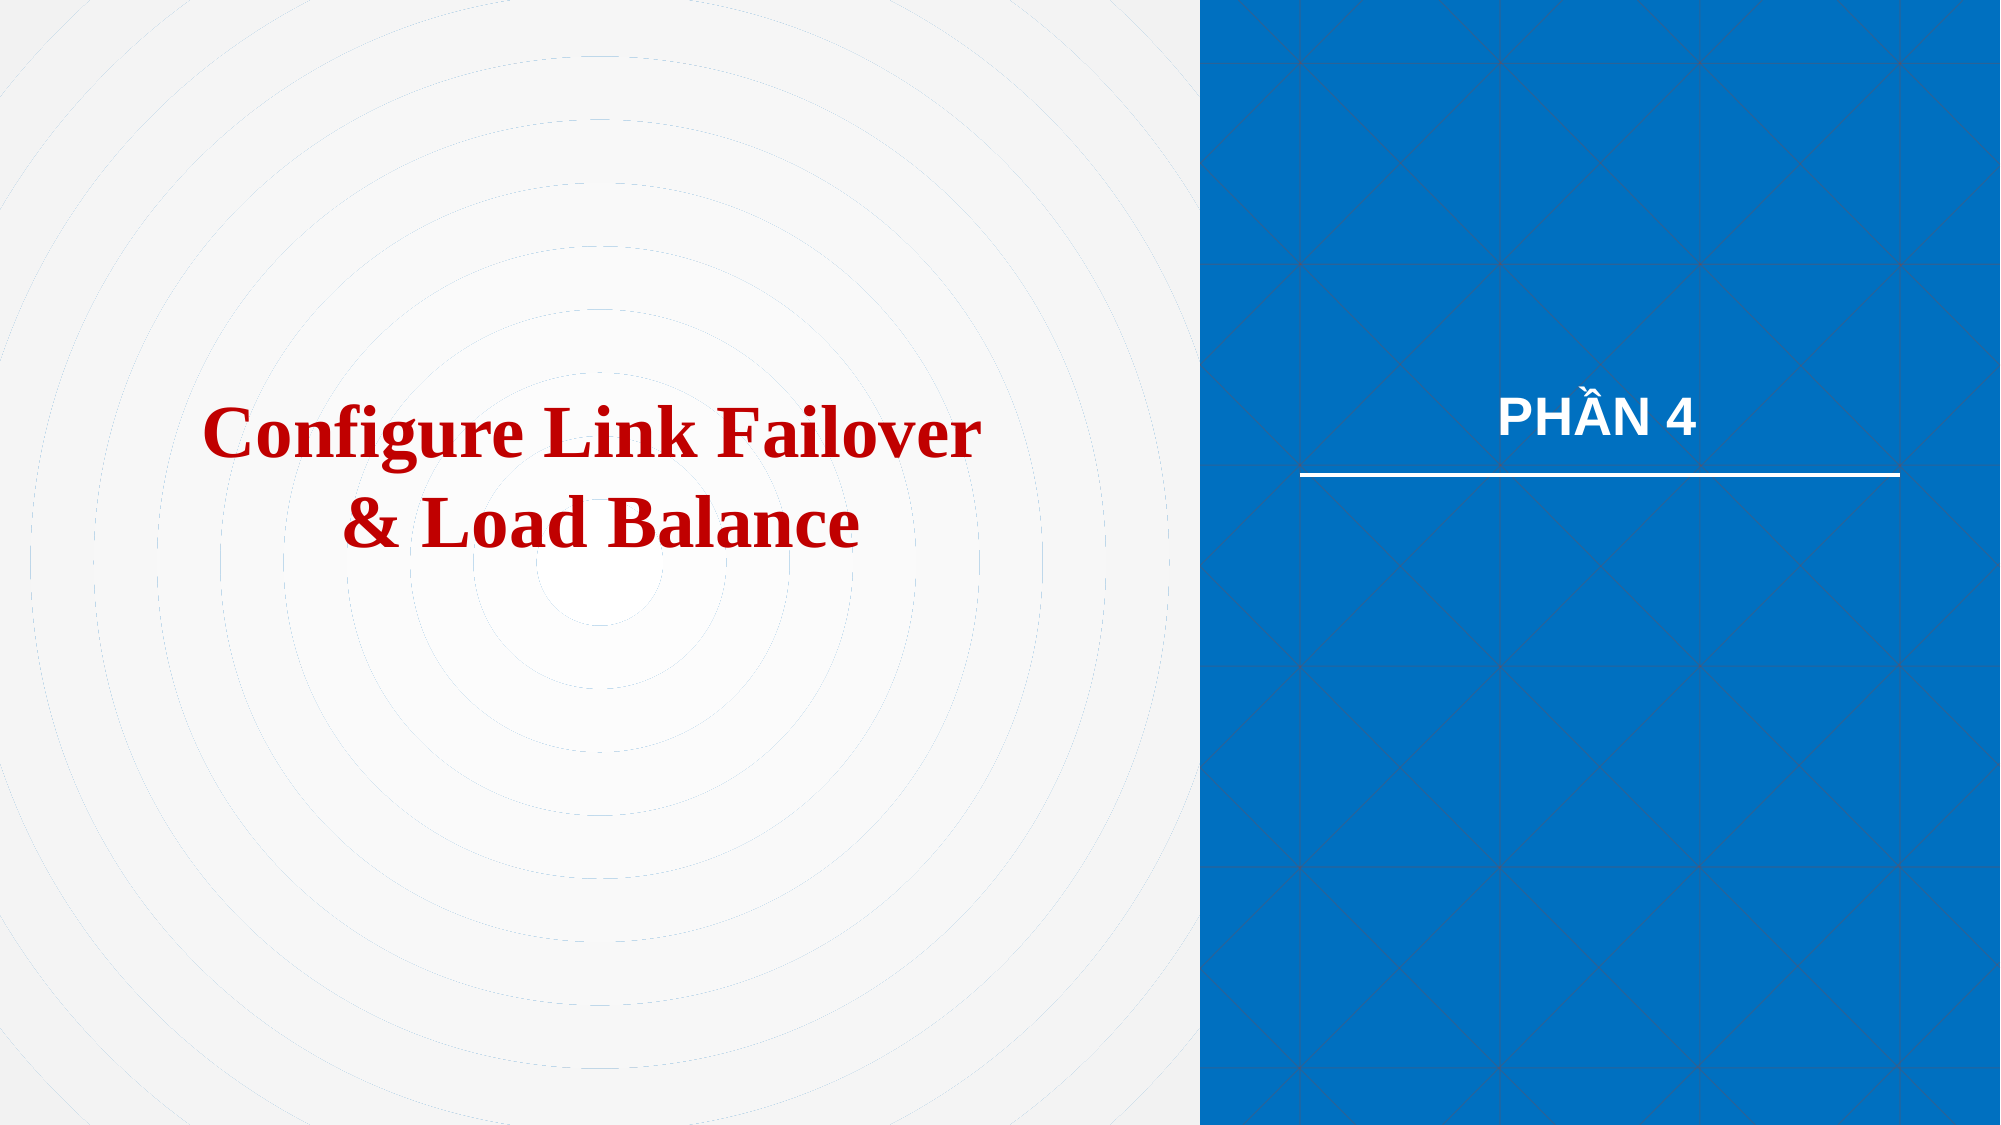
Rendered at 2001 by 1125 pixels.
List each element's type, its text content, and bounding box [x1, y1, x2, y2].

text_box Configure Link Failover & Load Balance [0, 375, 1203, 570]
title PHẦN 4 [1297, 94, 1898, 455]
